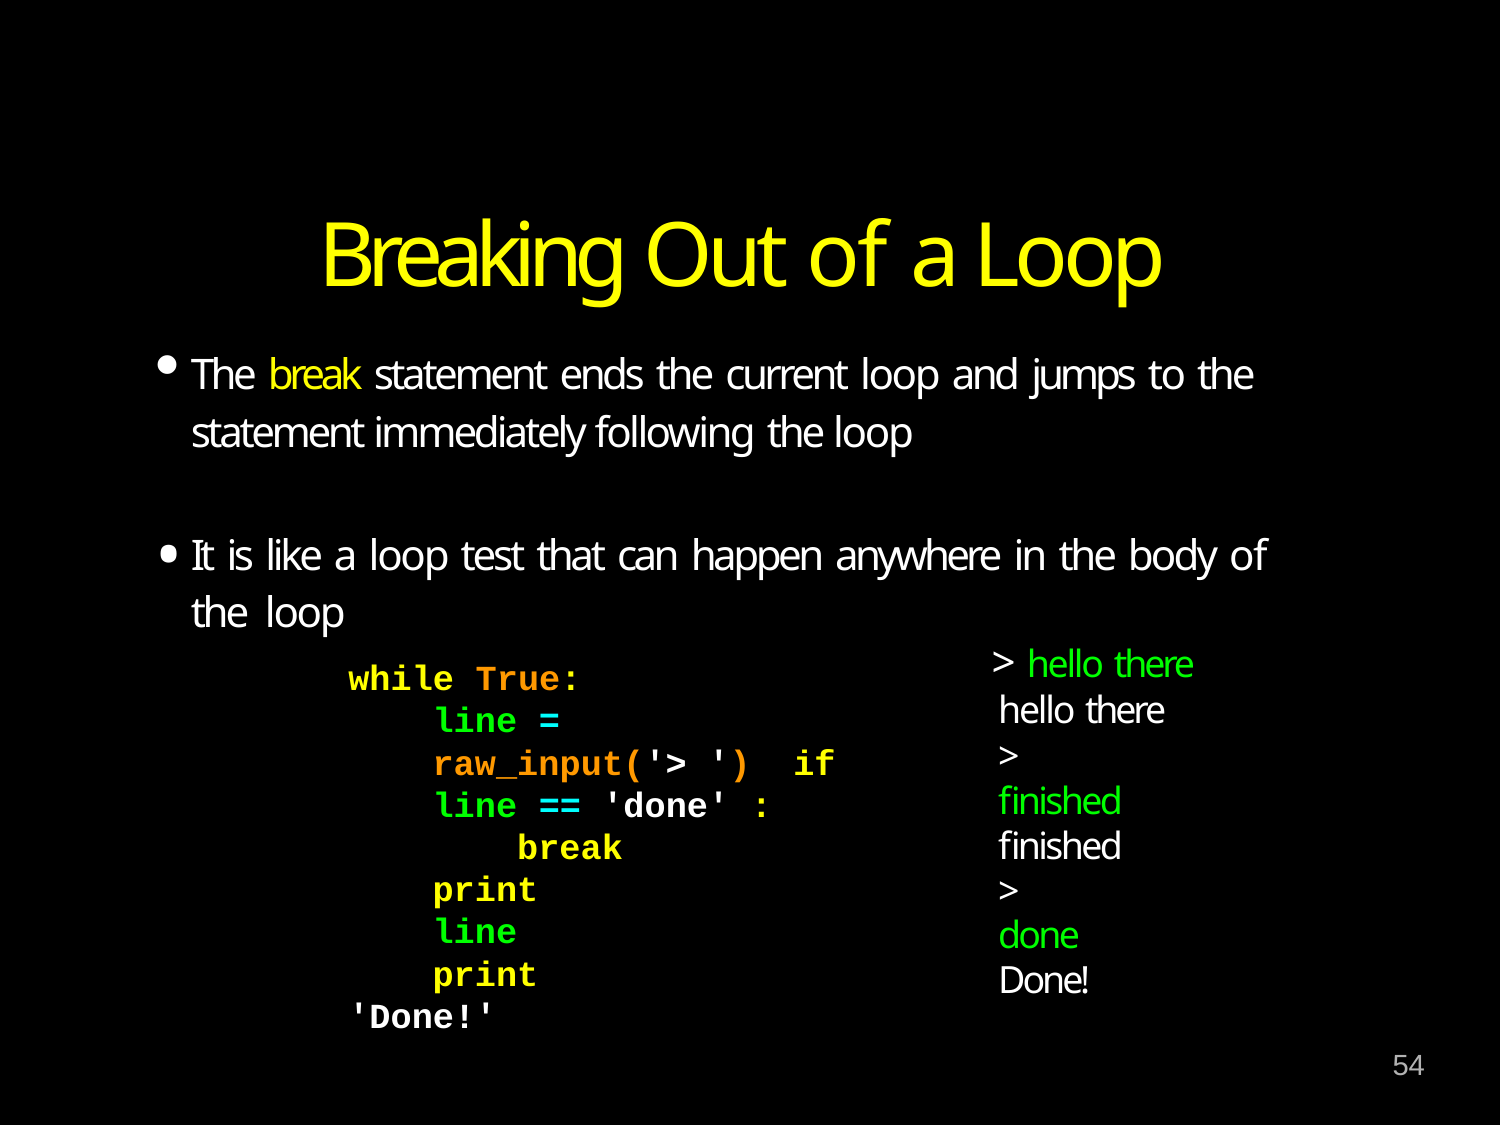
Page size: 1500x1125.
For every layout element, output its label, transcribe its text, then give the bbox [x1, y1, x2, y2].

text_box The break statement ends the current loop and jumps to the statement immediately following the loop It is like a loop test that can happen anywhere in the body of the loop > hello there [154, 340, 1327, 687]
slide_number 54 [1080, 1046, 1425, 1092]
text_box while True: line = raw_input('> ') if line == 'done' : break print line print 'Done!' [347, 654, 898, 1036]
text_box hello there > finished finished > done Done! [996, 684, 1169, 1002]
title Breaking Out of a Loop [317, 196, 1182, 340]
